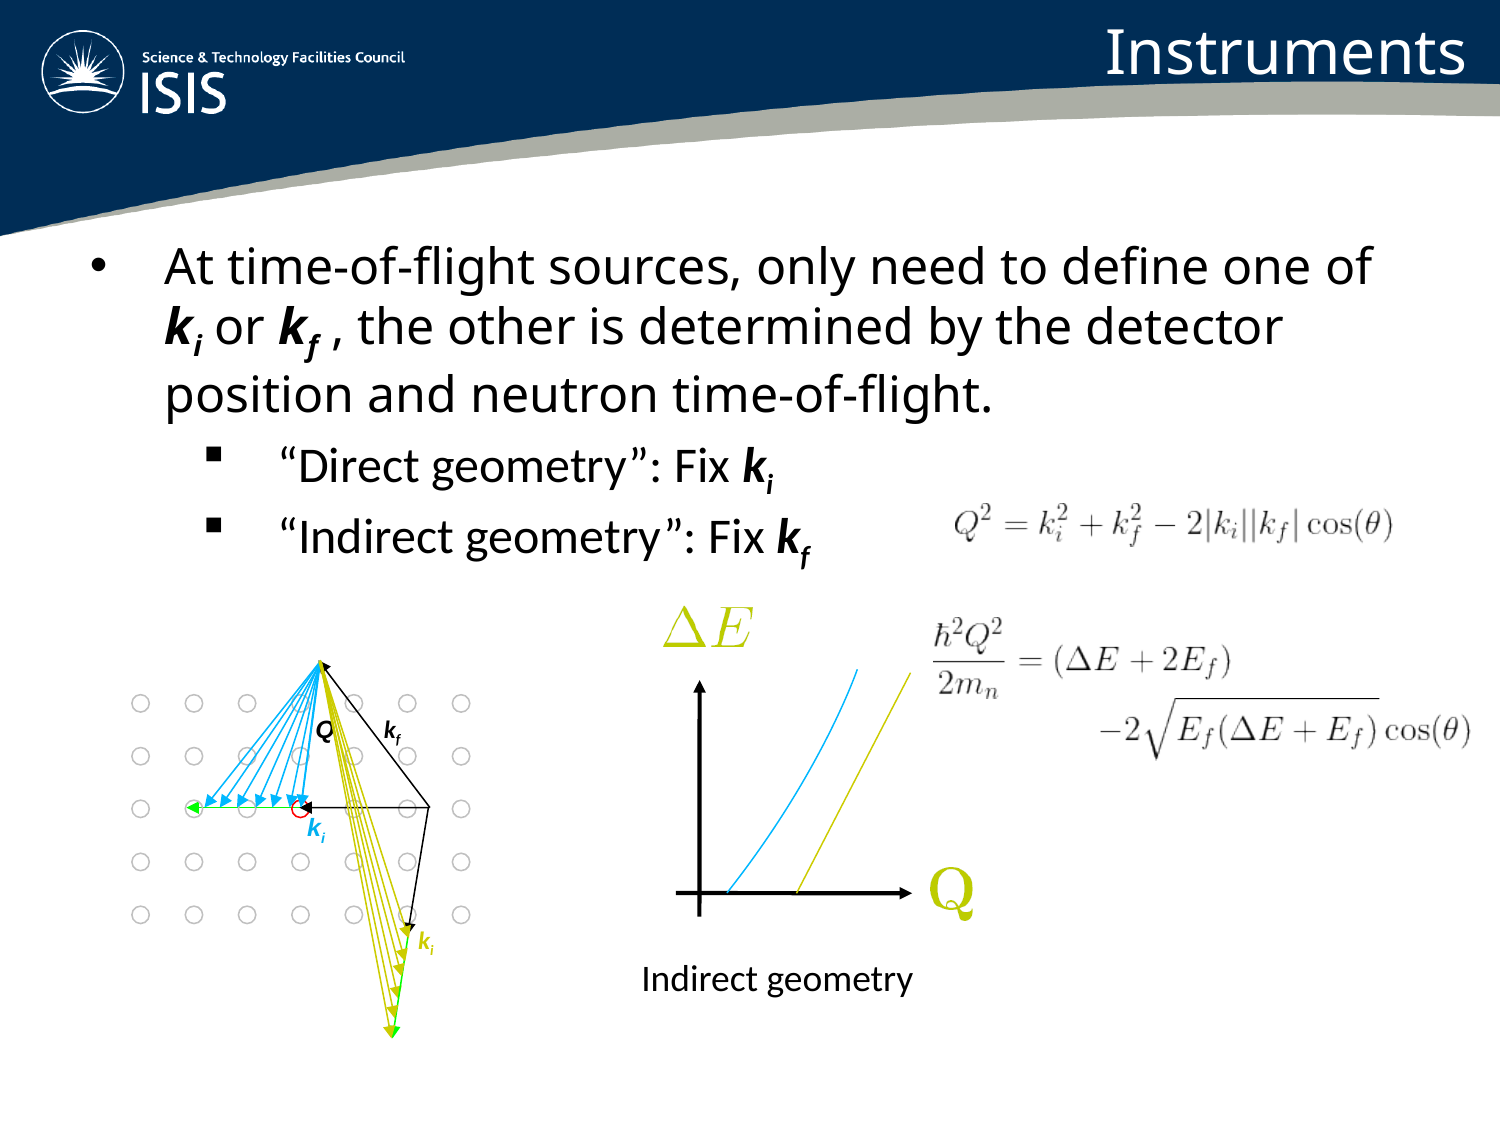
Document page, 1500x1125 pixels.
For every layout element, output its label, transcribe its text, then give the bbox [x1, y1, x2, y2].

list At time-of-flight sources, only need to define one of ki or kf , the other is determined by the detector position and neutron time-of-flight. “Direct geometry”: Fix ki “Indirect geometry”: Fix kf [75, 226, 1425, 1090]
picture [0, 0, 1500, 302]
picture [933, 617, 1471, 761]
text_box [131, 641, 489, 1039]
text_box Instruments [442, 3, 1483, 96]
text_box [626, 574, 993, 1007]
picture [955, 503, 1394, 547]
